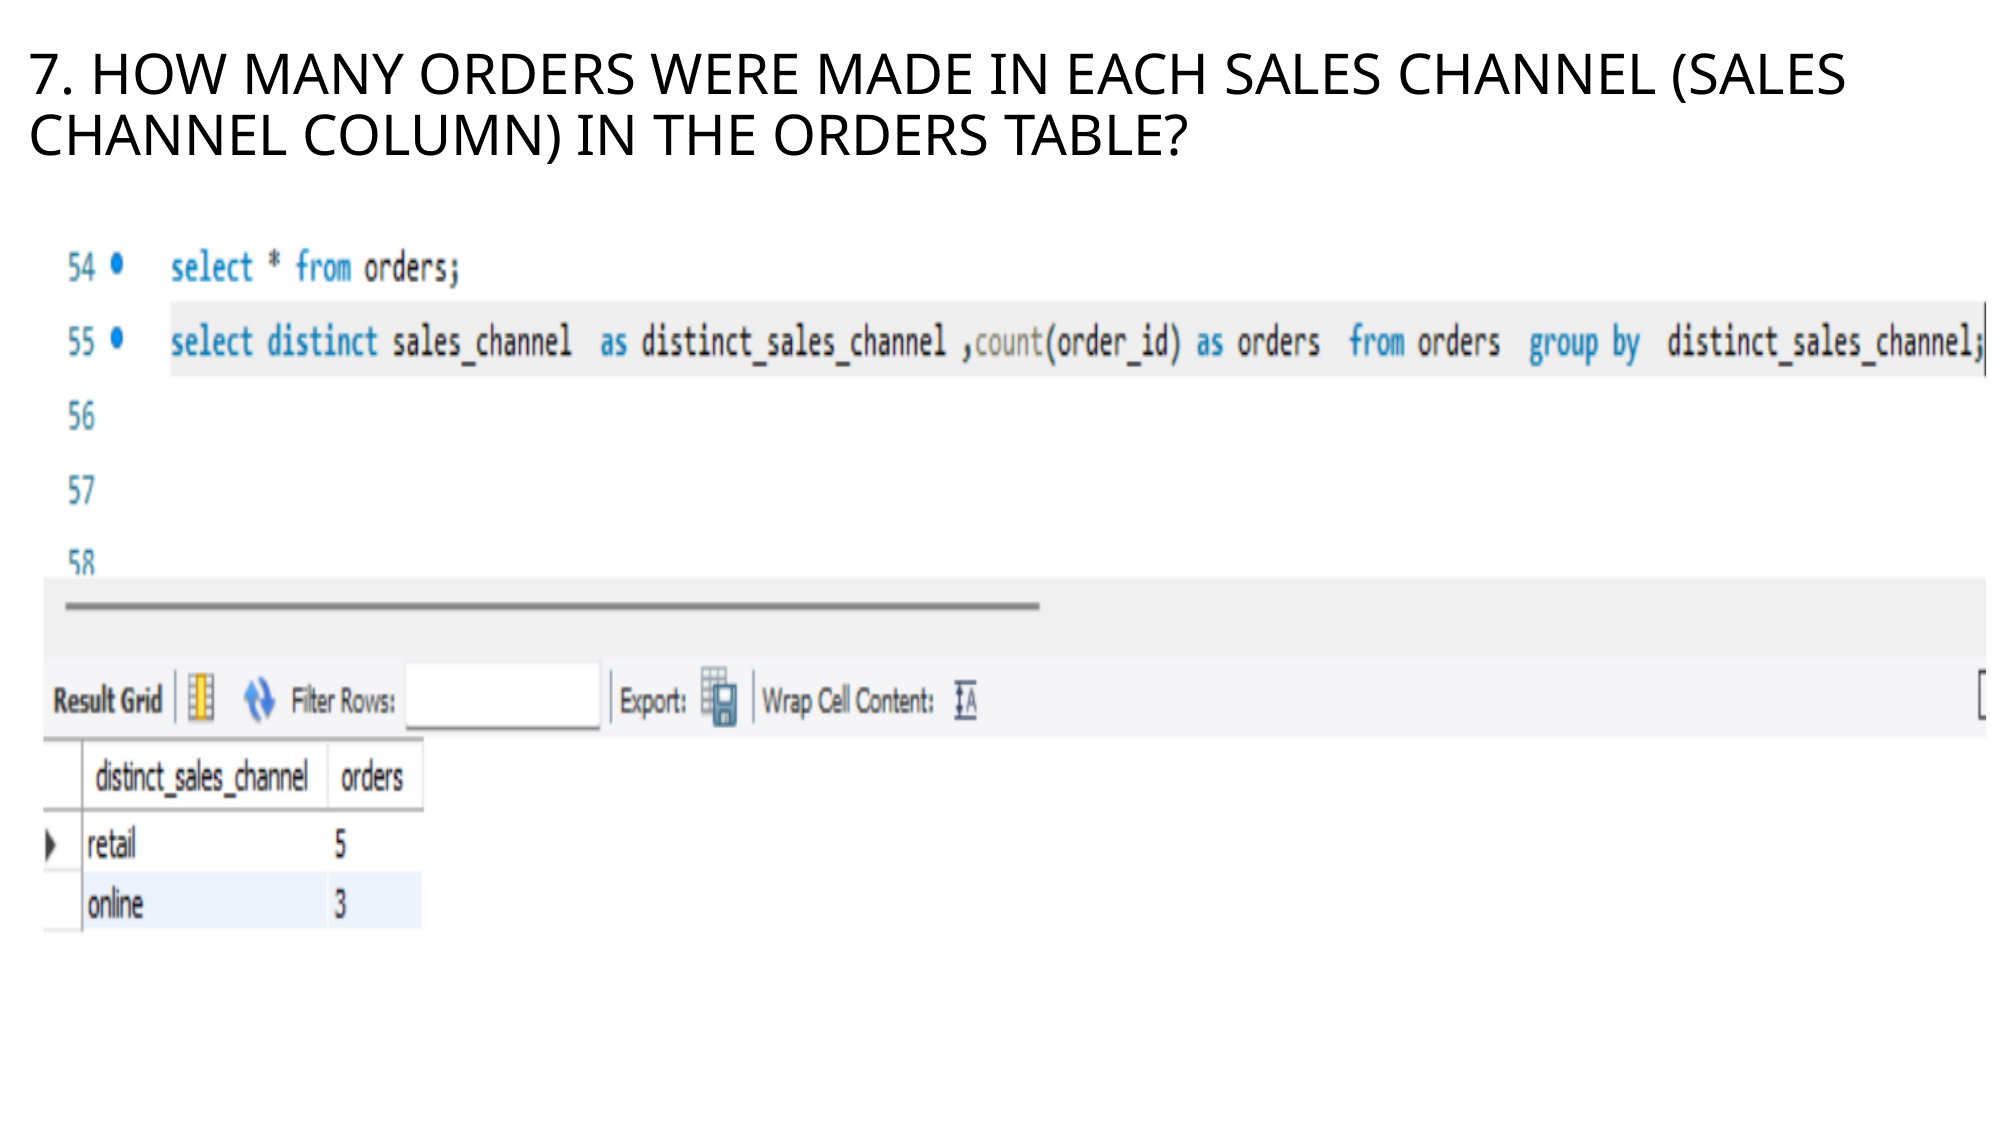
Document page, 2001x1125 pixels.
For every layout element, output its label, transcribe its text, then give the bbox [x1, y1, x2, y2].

title 7. How many orders were made in each sales channel (sales channel column) in the orders table? [13, 0, 1957, 264]
picture [43, 219, 1987, 1105]
